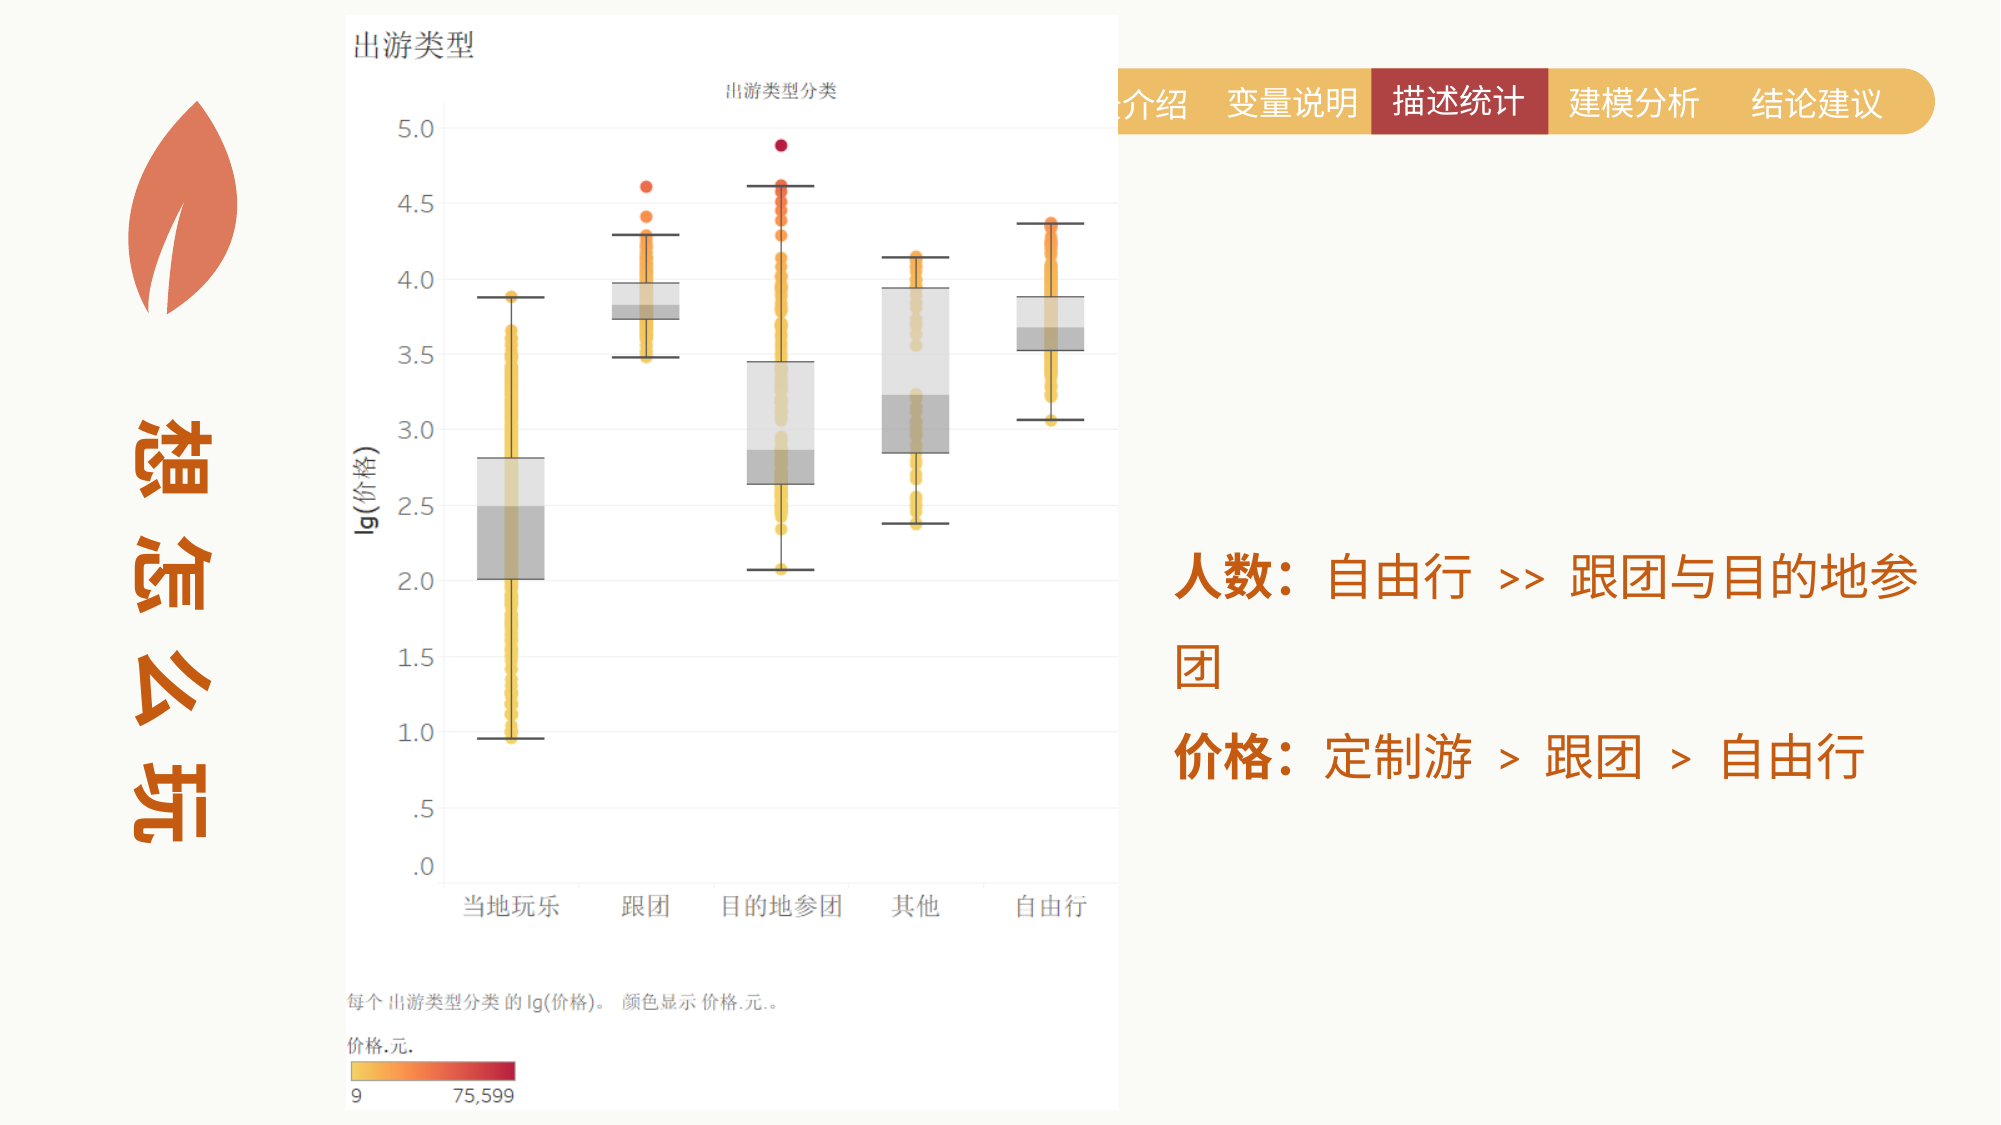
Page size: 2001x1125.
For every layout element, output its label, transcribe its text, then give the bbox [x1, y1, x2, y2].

text_box [128, 100, 238, 315]
text_box [1549, 67, 1925, 76]
picture [346, 15, 1118, 1110]
text_box 变量说明 [1211, 74, 1408, 130]
text_box 背景介绍 [1118, 76, 1238, 132]
text_box 结论建议 [1736, 76, 1933, 131]
text_box [1118, 67, 1370, 76]
text_box [1370, 67, 1549, 74]
text_box [1118, 128, 1919, 136]
text_box 想怎么玩 [101, 402, 233, 922]
text_box [1933, 87, 1937, 116]
text_box 描述统计 [1378, 73, 1575, 128]
text_box 建模分析 [1553, 74, 1750, 130]
text_box 人数：自由行 >> 跟团与目的地参团 价格：定制游 > 跟团 > 自由行 [1158, 508, 1983, 794]
text_box [1370, 128, 1549, 135]
